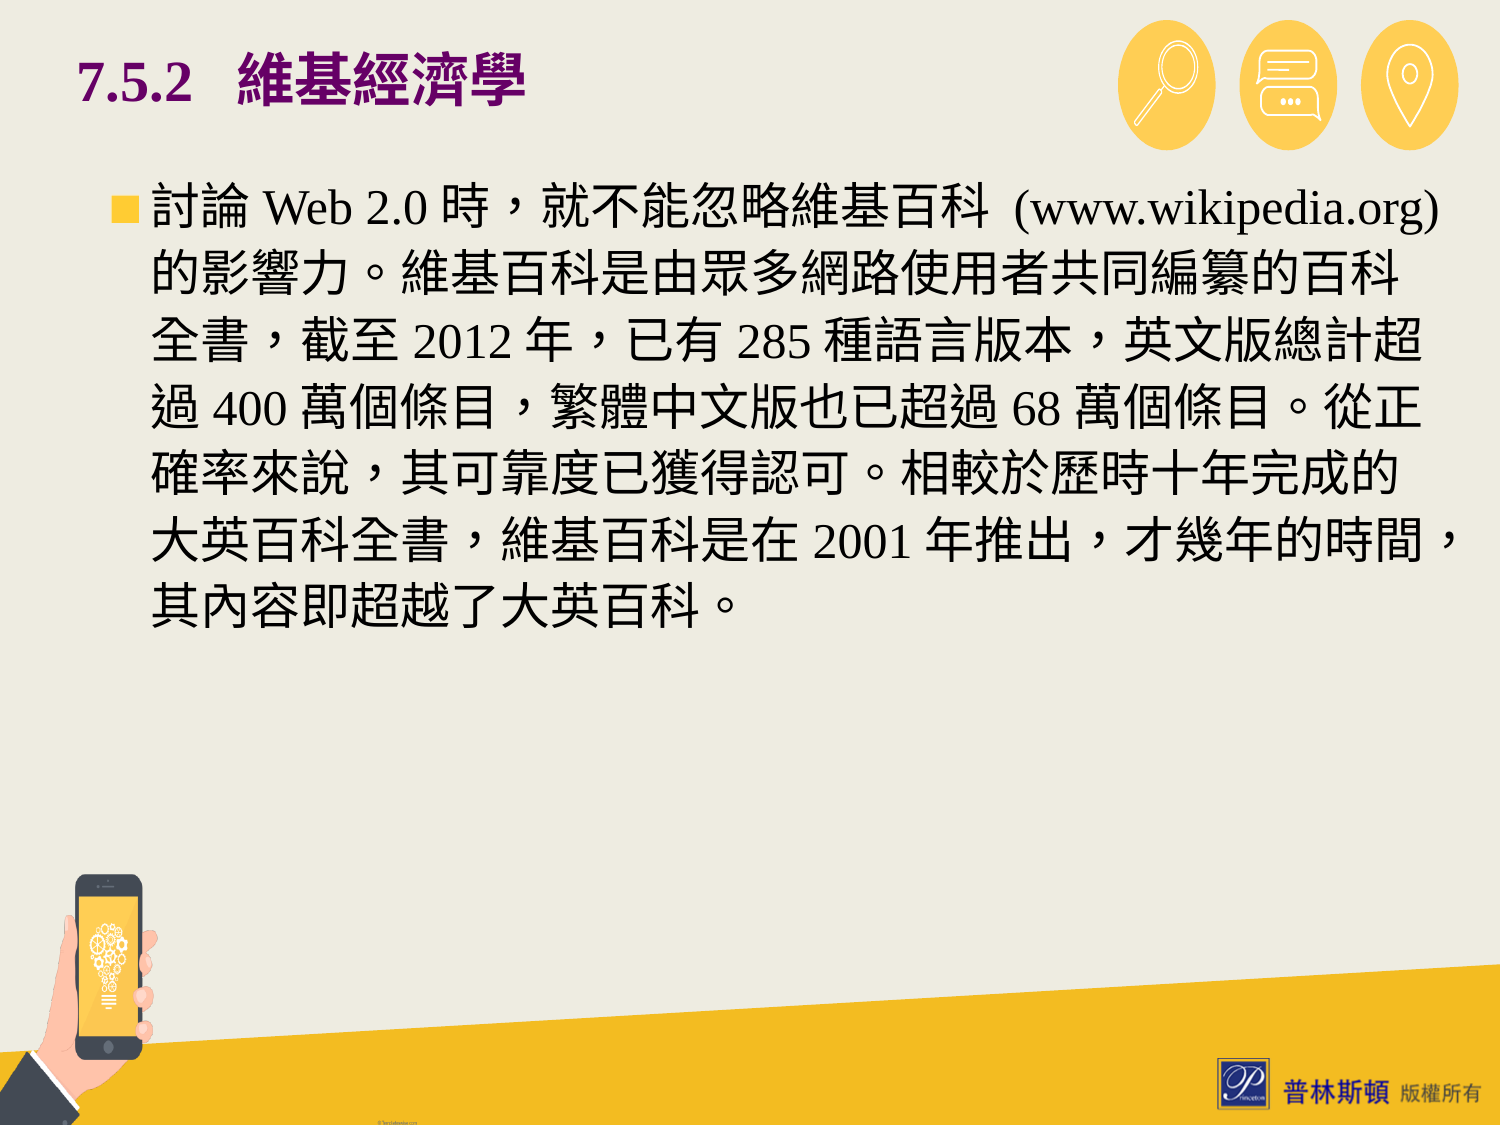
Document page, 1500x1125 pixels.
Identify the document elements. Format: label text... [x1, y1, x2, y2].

picture [103, 187, 139, 223]
picture [1217, 1058, 1500, 1125]
picture [0, 811, 420, 1125]
title 7.5.2 維基經濟學 [76, 19, 1459, 114]
list 討論Web 2.0時，就不能忽略維基百科 (www.wikipedia.org) 的影響力。維基百科是由眾多網路使用者共同編纂的百科全書，截至2012年，已有285種語言版本，英文版總計超過400萬個條目，繁體中文版也已超過68萬個條目。從正確率來說，其可靠度已獲得認可。相較於歷時十年完成的大英百科全書，維基百科是在2001年推出，才幾年的時間，其內容即超越了大英百科。 [76, 160, 1459, 1059]
